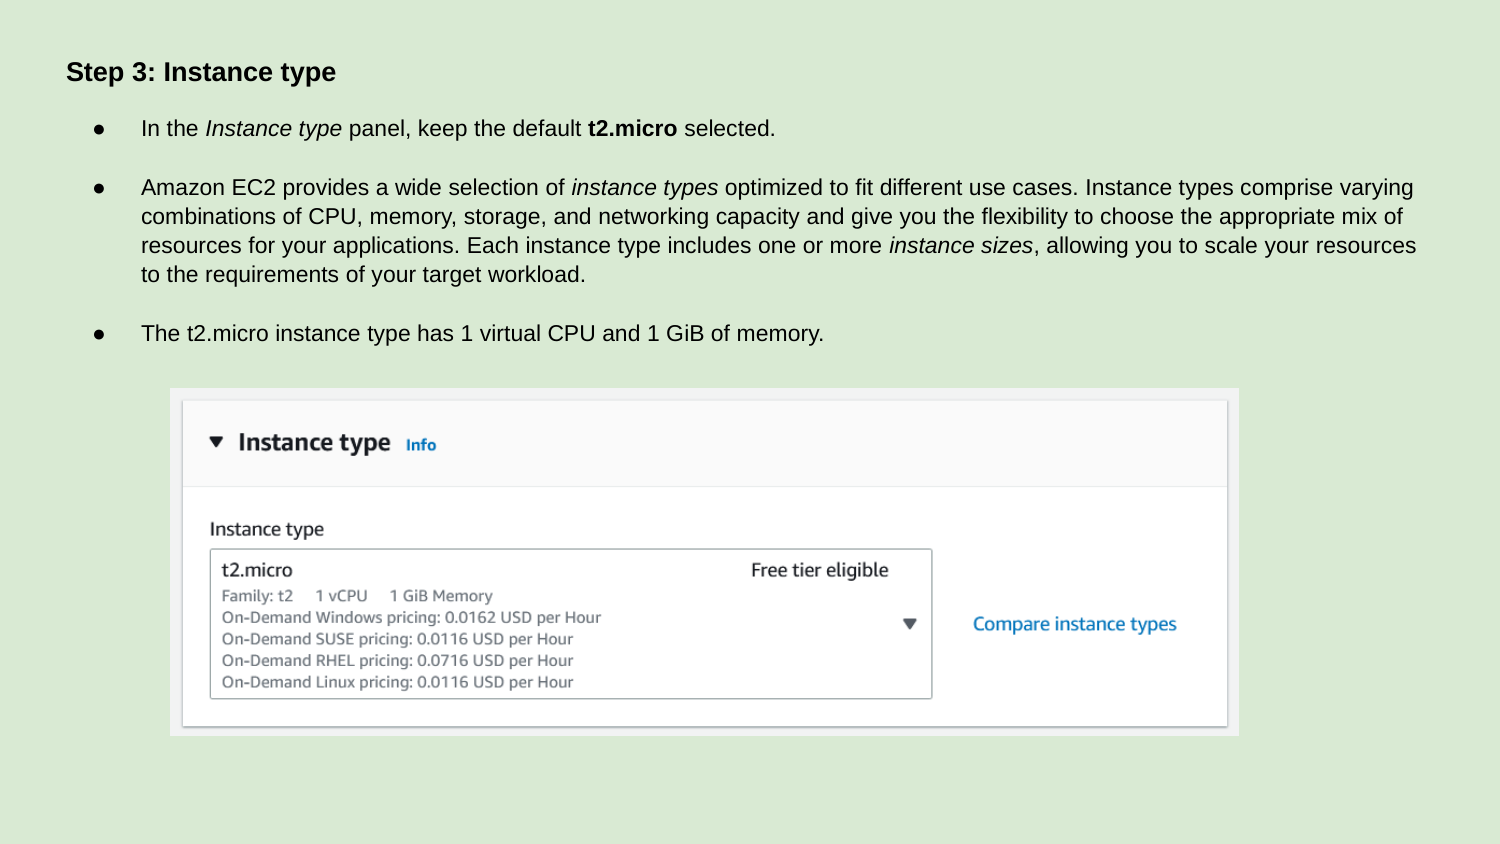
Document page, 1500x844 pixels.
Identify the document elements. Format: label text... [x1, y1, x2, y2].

picture [169, 387, 1239, 736]
list Step 3: Instance type In the Instance type panel, keep the default t2.micro selected. Amazon EC2 provides a wide selection of instance types optimized to fit different use cases. Instance types comprise varying combinations of CPU, memory, storage, and networking capacity and give you the flexibility to choose the appropriate mix of resources for your applications. Each instance type includes one or more instance sizes, allowing you to scale your resources to the requirements of your target workload. The t2.micro instance type has 1 virtual CPU and 1 GiB of memory. [51, 37, 1449, 750]
